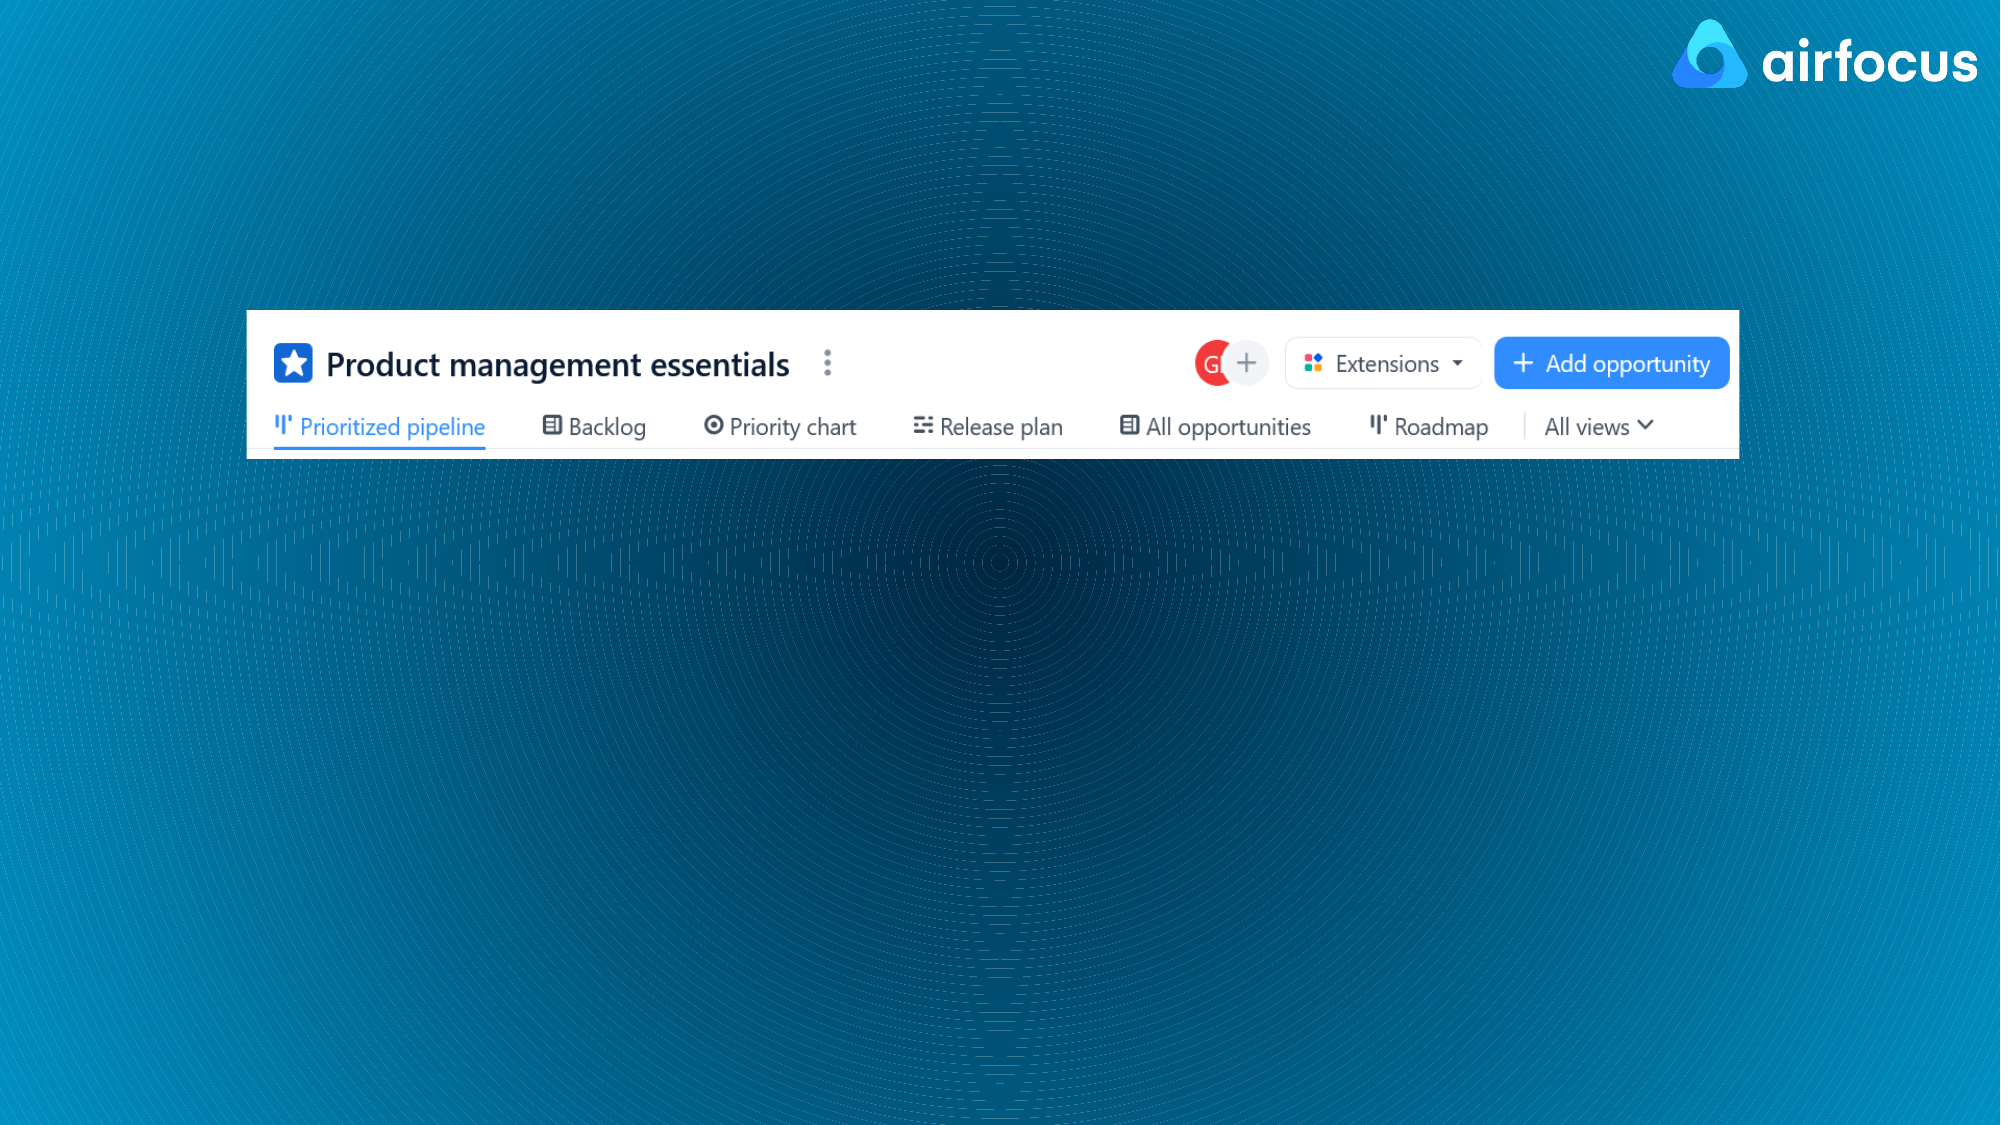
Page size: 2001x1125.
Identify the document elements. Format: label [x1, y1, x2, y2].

picture [246, 310, 1740, 459]
picture [1889, 51, 1916, 81]
picture [1922, 52, 1947, 81]
picture [1816, 52, 1831, 81]
picture [1800, 39, 1808, 47]
picture [1801, 52, 1807, 81]
picture [1673, 20, 1747, 87]
picture [1953, 51, 1977, 81]
picture [1764, 51, 1792, 81]
picture [1855, 51, 1884, 81]
picture [1836, 39, 1851, 81]
